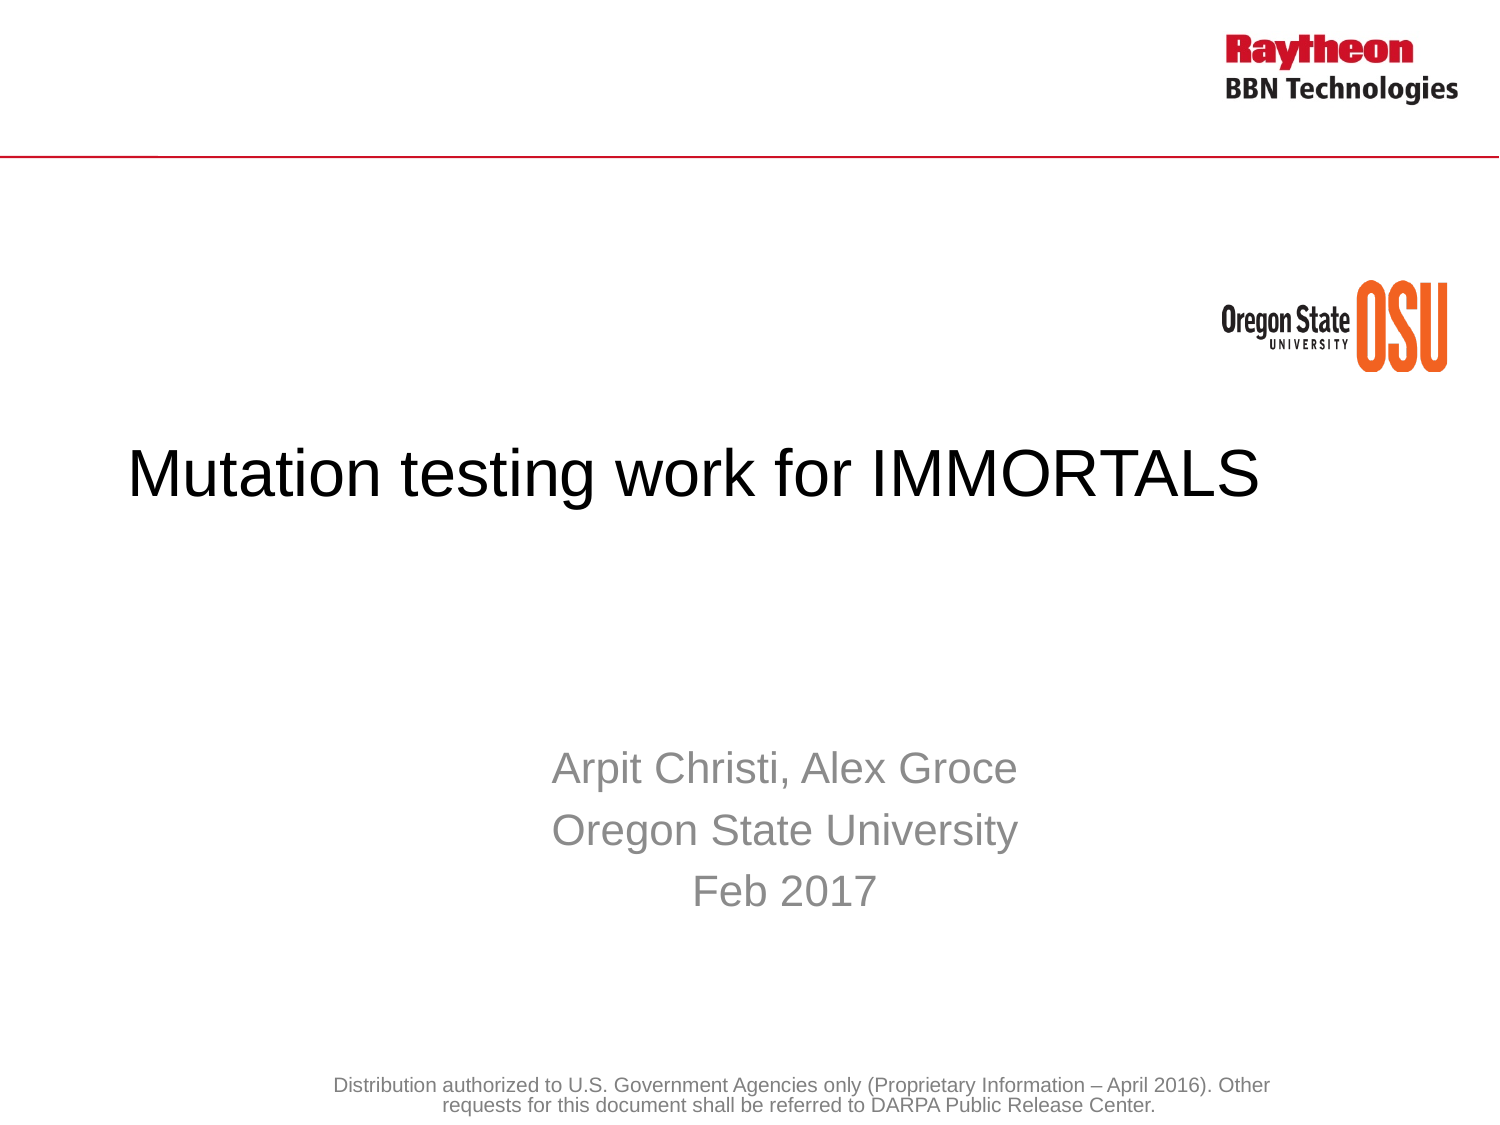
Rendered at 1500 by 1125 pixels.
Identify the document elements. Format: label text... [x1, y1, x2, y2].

picture [1222, 31, 1460, 108]
picture [1221, 157, 1448, 494]
title Mutation testing work for IMMORTALS [112, 349, 1388, 591]
subtitle Arpit Christi, Alex Groce Oregon State University Feb 2017 [224, 637, 1276, 926]
